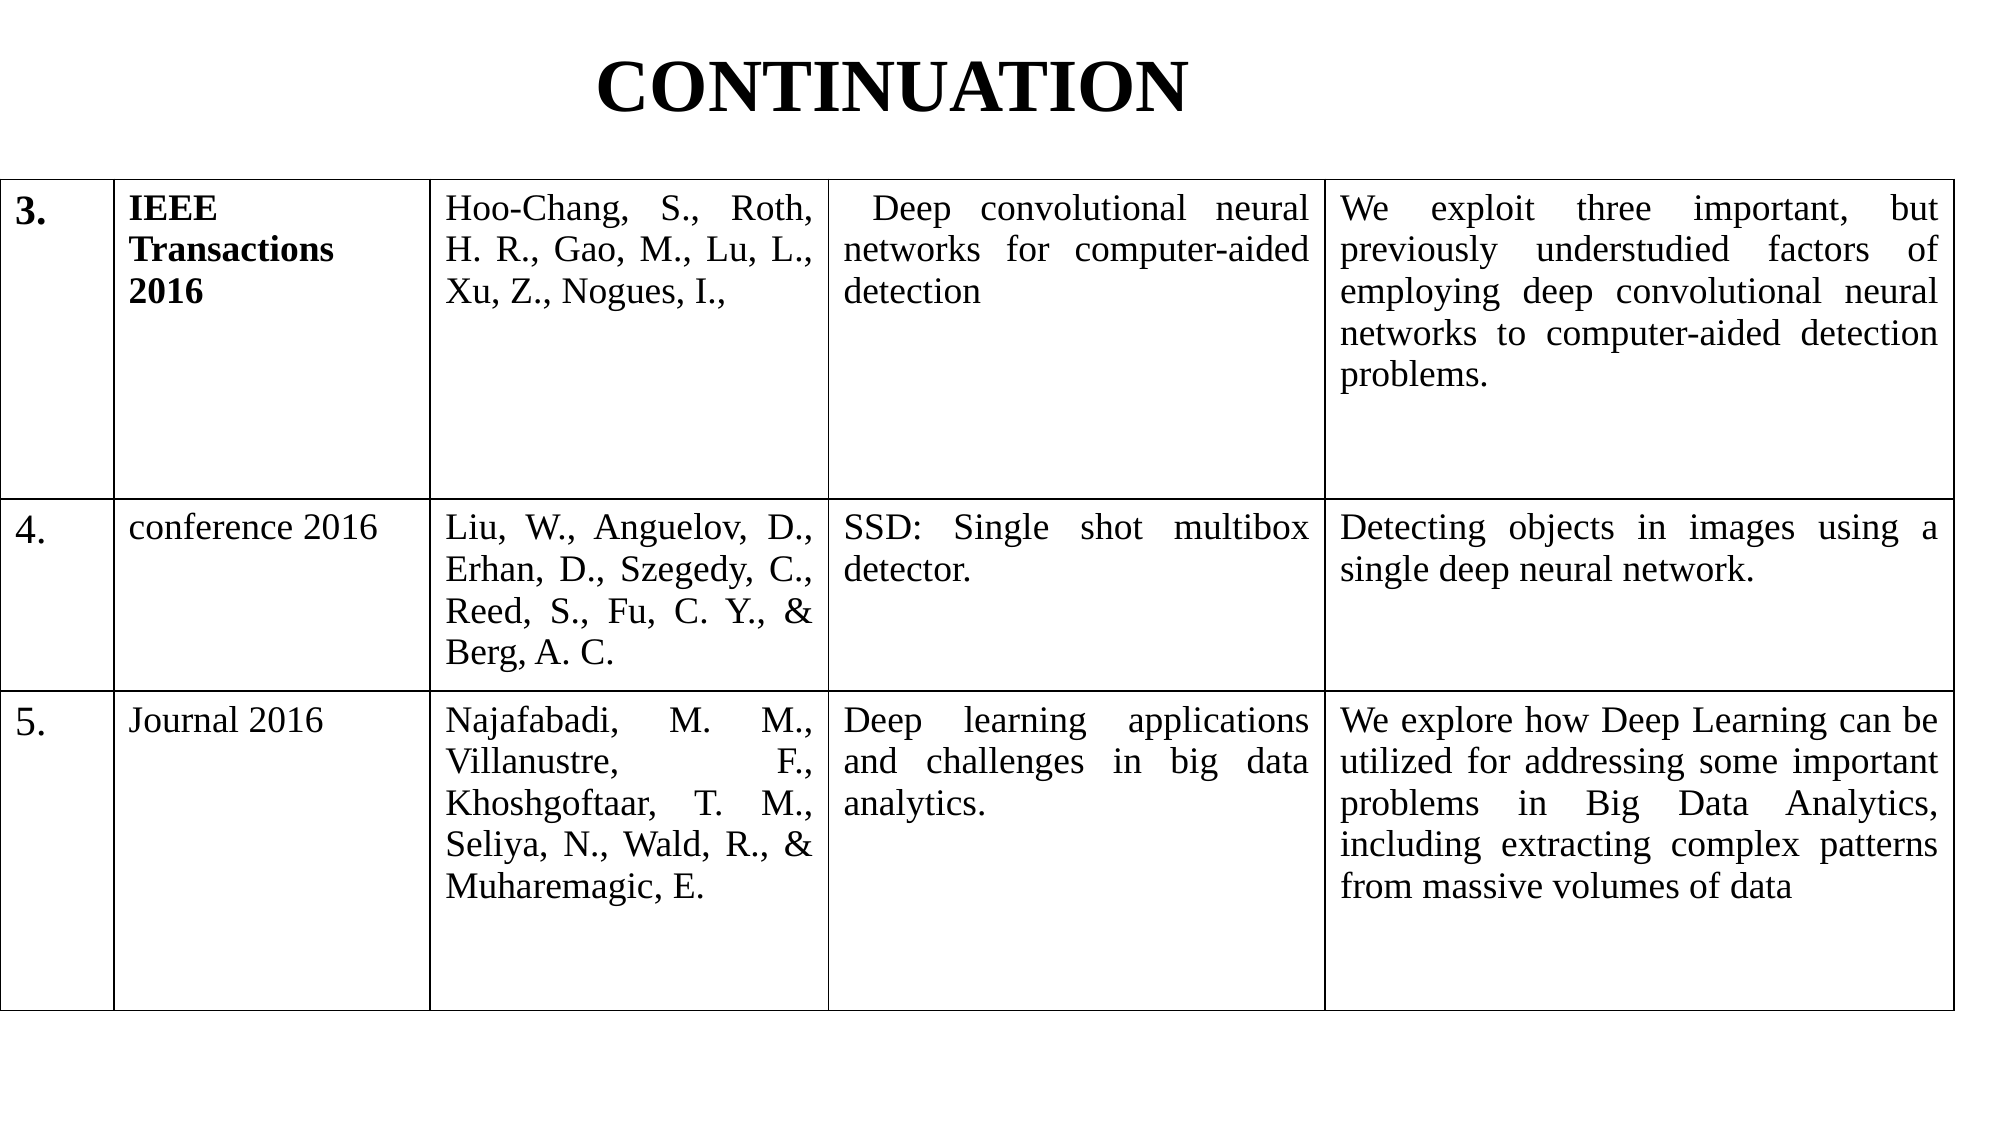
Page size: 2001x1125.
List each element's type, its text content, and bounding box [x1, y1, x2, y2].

table_cell We explore how Deep Learning can be utilized for addressing some important problems in Big Data Analytics, including extracting complex patterns from massive volumes of data [1326, 692, 1953, 1010]
table_header Hoo-Chang, S., Roth, H. R., Gao, M., Lu, L., Xu, Z., Nogues, I., [431, 180, 828, 498]
table_header We exploit three important, but previously understudied factors of employing deep convolutional neural networks to computer-aided detection problems. [1326, 180, 1953, 498]
table_cell conference 2016 [115, 500, 429, 690]
table_cell Deep learning applications and challenges in big data analytics. [829, 692, 1324, 1010]
table_cell 4. [1, 500, 113, 690]
table_cell Journal 2016 [115, 692, 429, 1010]
table_cell Liu, W., Anguelov, D., Erhan, D., Szegedy, C., Reed, S., Fu, C. Y., & Berg, A. C. [431, 500, 828, 690]
table_cell SSD: Single shot multibox detector. [829, 500, 1324, 690]
table_header IEEE Transactions 2016 [115, 180, 429, 498]
text_box CONTINUATION [521, 29, 1265, 135]
table_header 3. [1, 180, 113, 498]
table_cell 5. [1, 692, 113, 1010]
table_header Deep convolutional neural networks for computer-aided detection [829, 180, 1324, 498]
table_cell Najafabadi, M. M., Villanustre, F., Khoshgoftaar, T. M., Seliya, N., Wald, R., & Muharemagic, E. [431, 692, 828, 1010]
table_cell Detecting objects in images using a single deep neural network. [1326, 500, 1953, 690]
